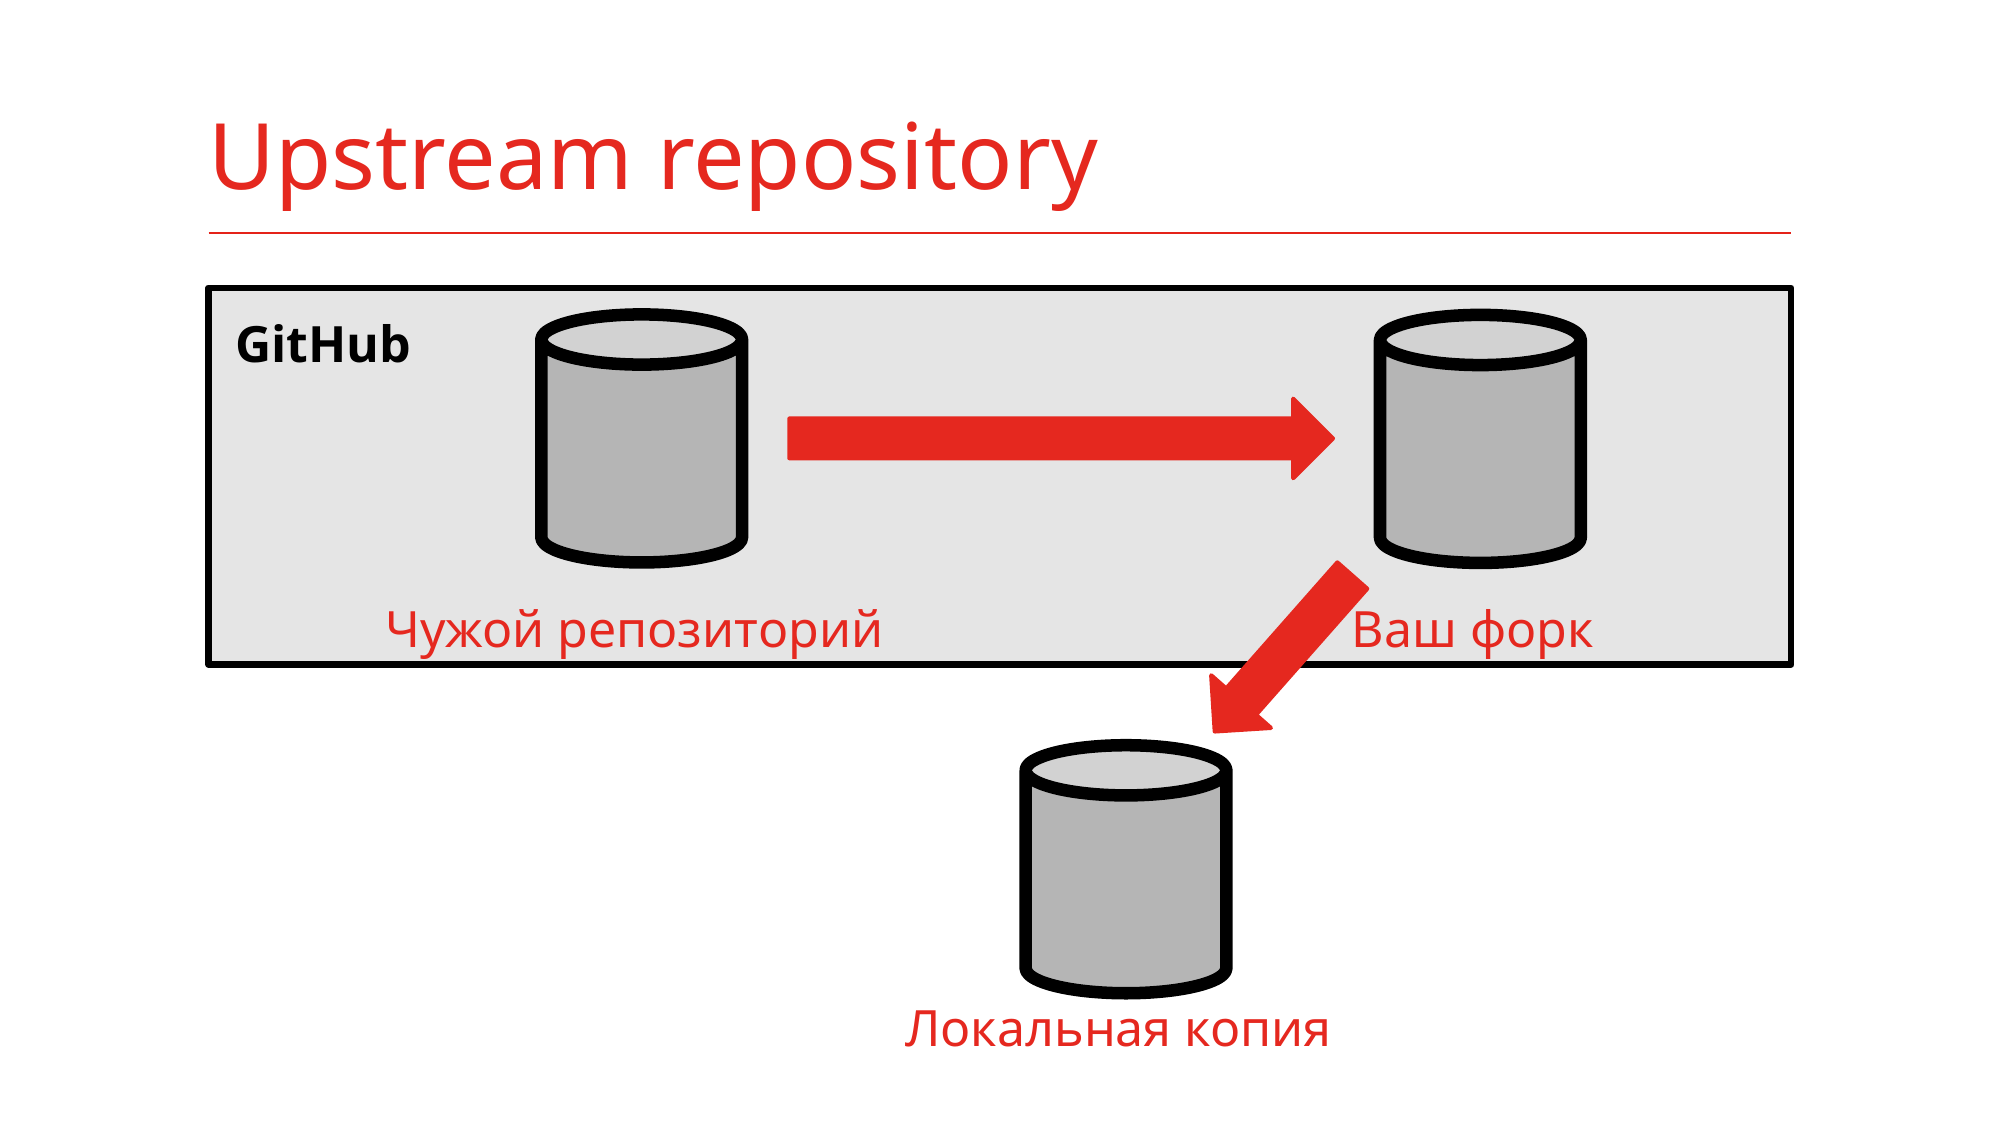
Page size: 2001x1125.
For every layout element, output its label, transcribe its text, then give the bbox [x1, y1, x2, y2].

text_box [206, 286, 1793, 667]
text_box GitHub [235, 305, 427, 381]
title Upstream repository [208, 54, 1792, 232]
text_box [397, 314, 1603, 1064]
